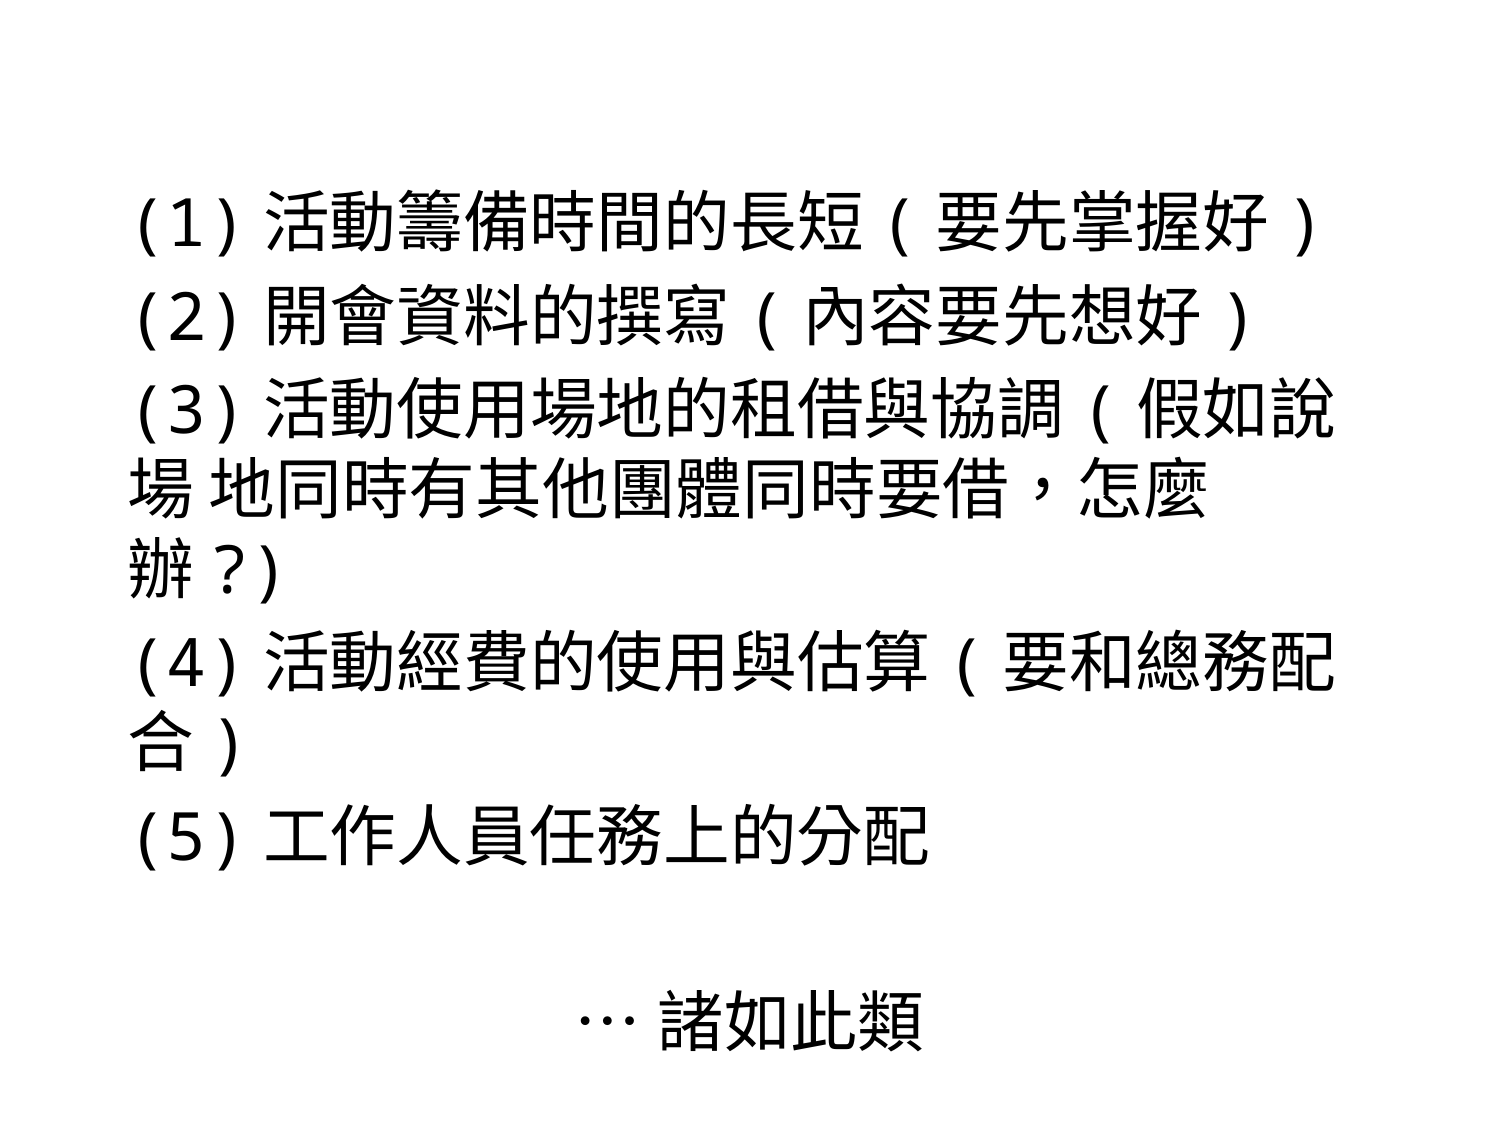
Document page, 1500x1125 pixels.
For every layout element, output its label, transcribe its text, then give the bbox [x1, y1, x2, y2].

list (1)活動籌備時間的長短(要先掌握好) (2)開會資料的撰寫(內容要先想好) (3)活動使用場地的租借與協調(假如說場 地同時有其他團體同時要借，怎麼辦?) (4)活動經費的使用與估算(要和總務配合) (5)工作人員任務上的分配 …諸如此類 [112, 172, 1388, 848]
